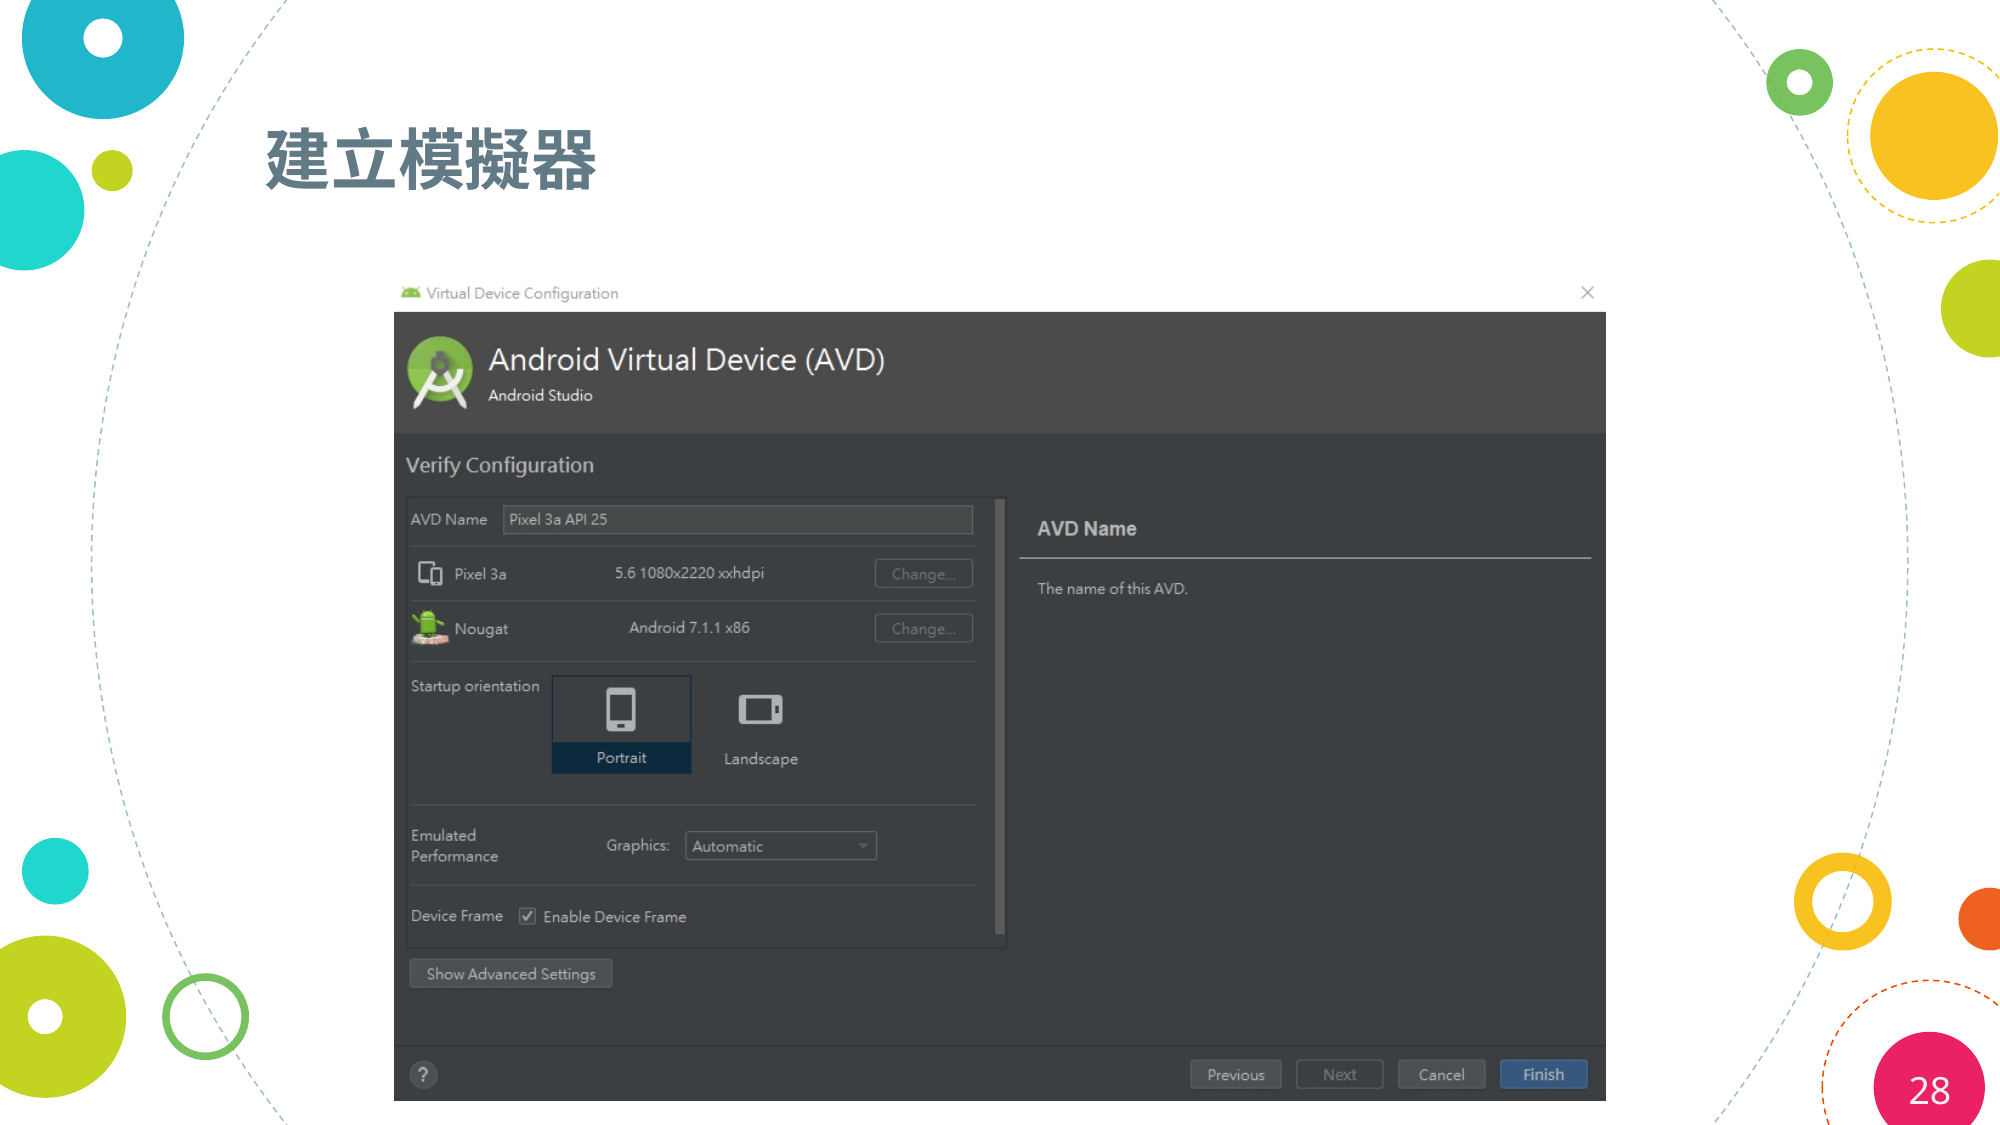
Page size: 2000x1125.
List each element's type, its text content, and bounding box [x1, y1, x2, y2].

title 建立模擬器 [249, 45, 1750, 213]
slide_number 28 [1885, 1060, 1975, 1125]
picture [394, 278, 1606, 1101]
